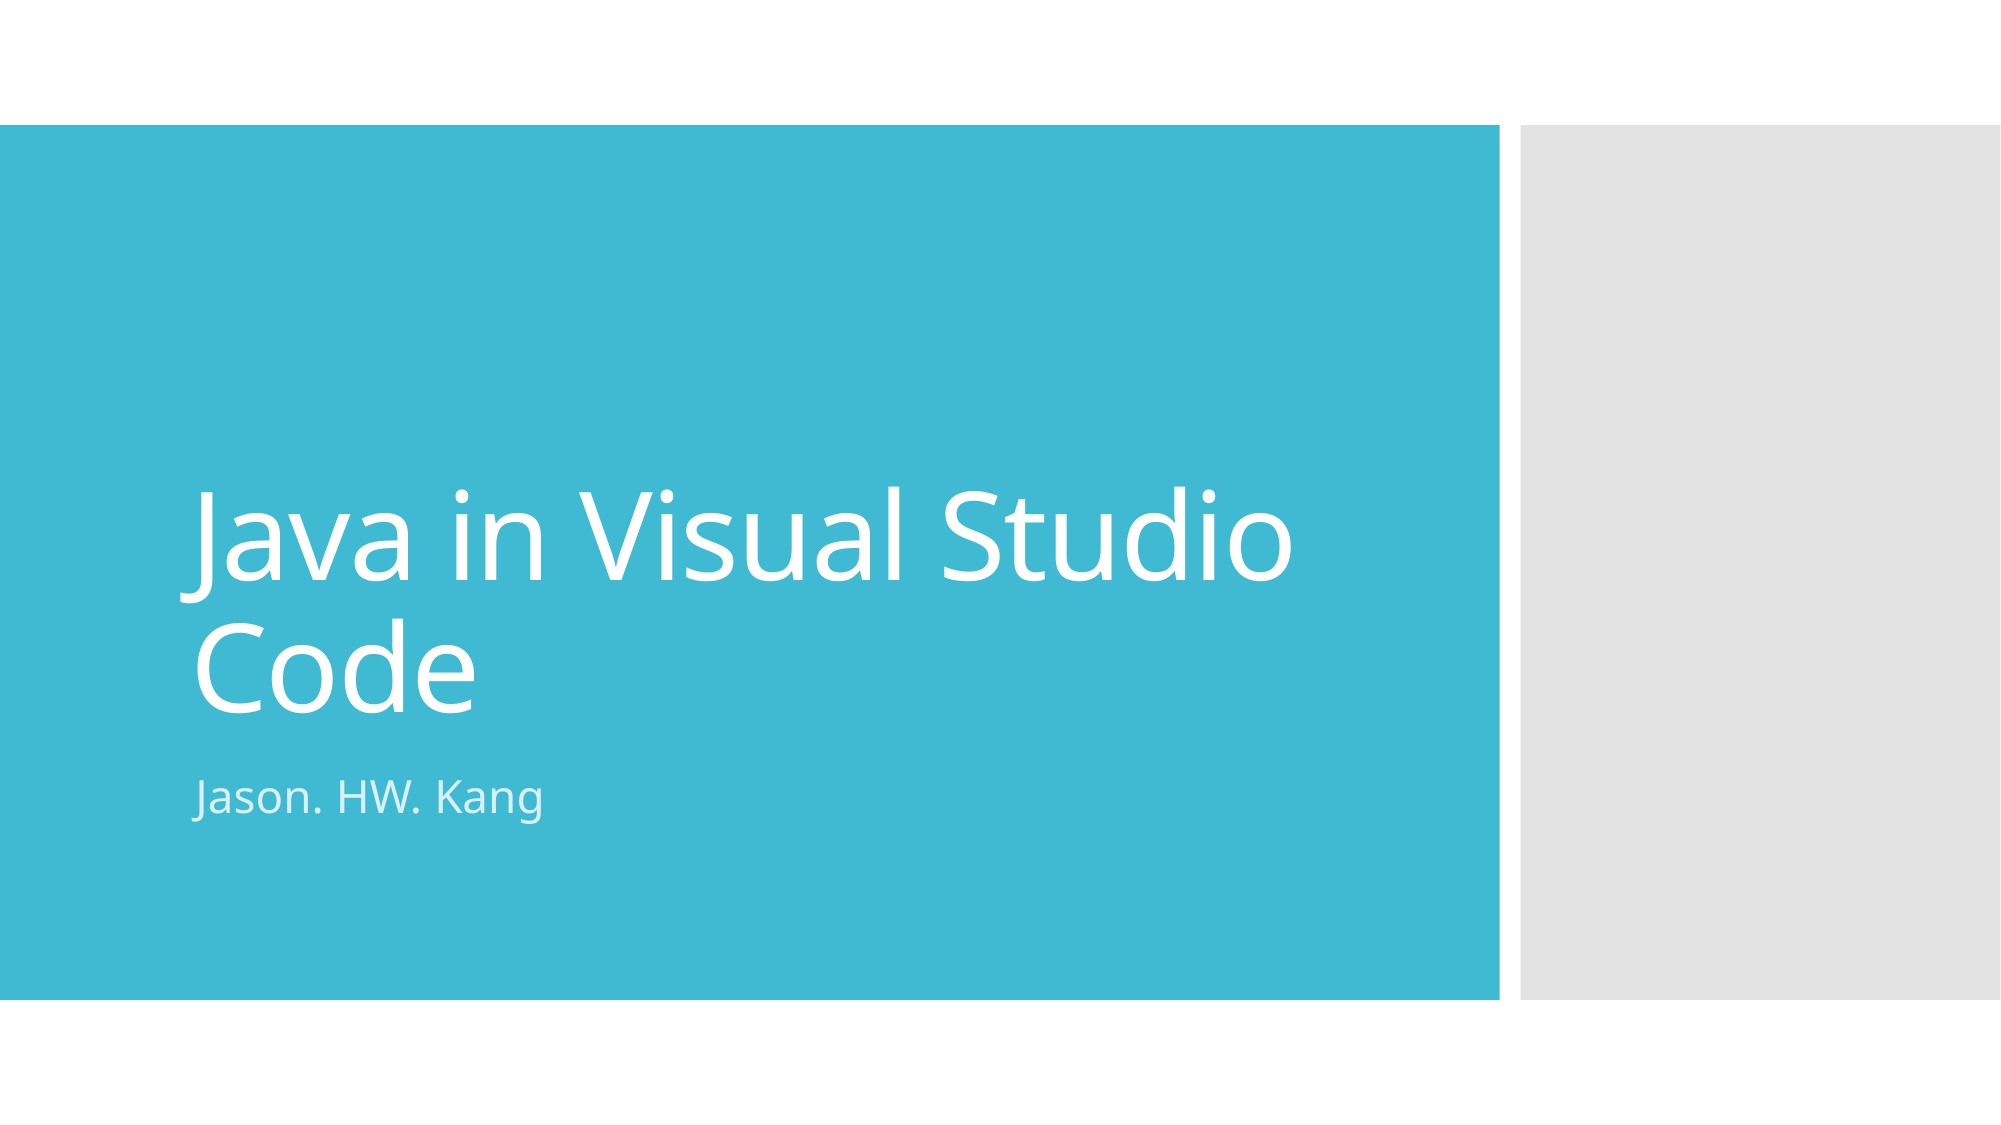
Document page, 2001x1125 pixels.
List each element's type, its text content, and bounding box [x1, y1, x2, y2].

subtitle Jason. HW. Kang [180, 766, 1381, 917]
title Java in Visual Studio Code [175, 213, 1376, 747]
